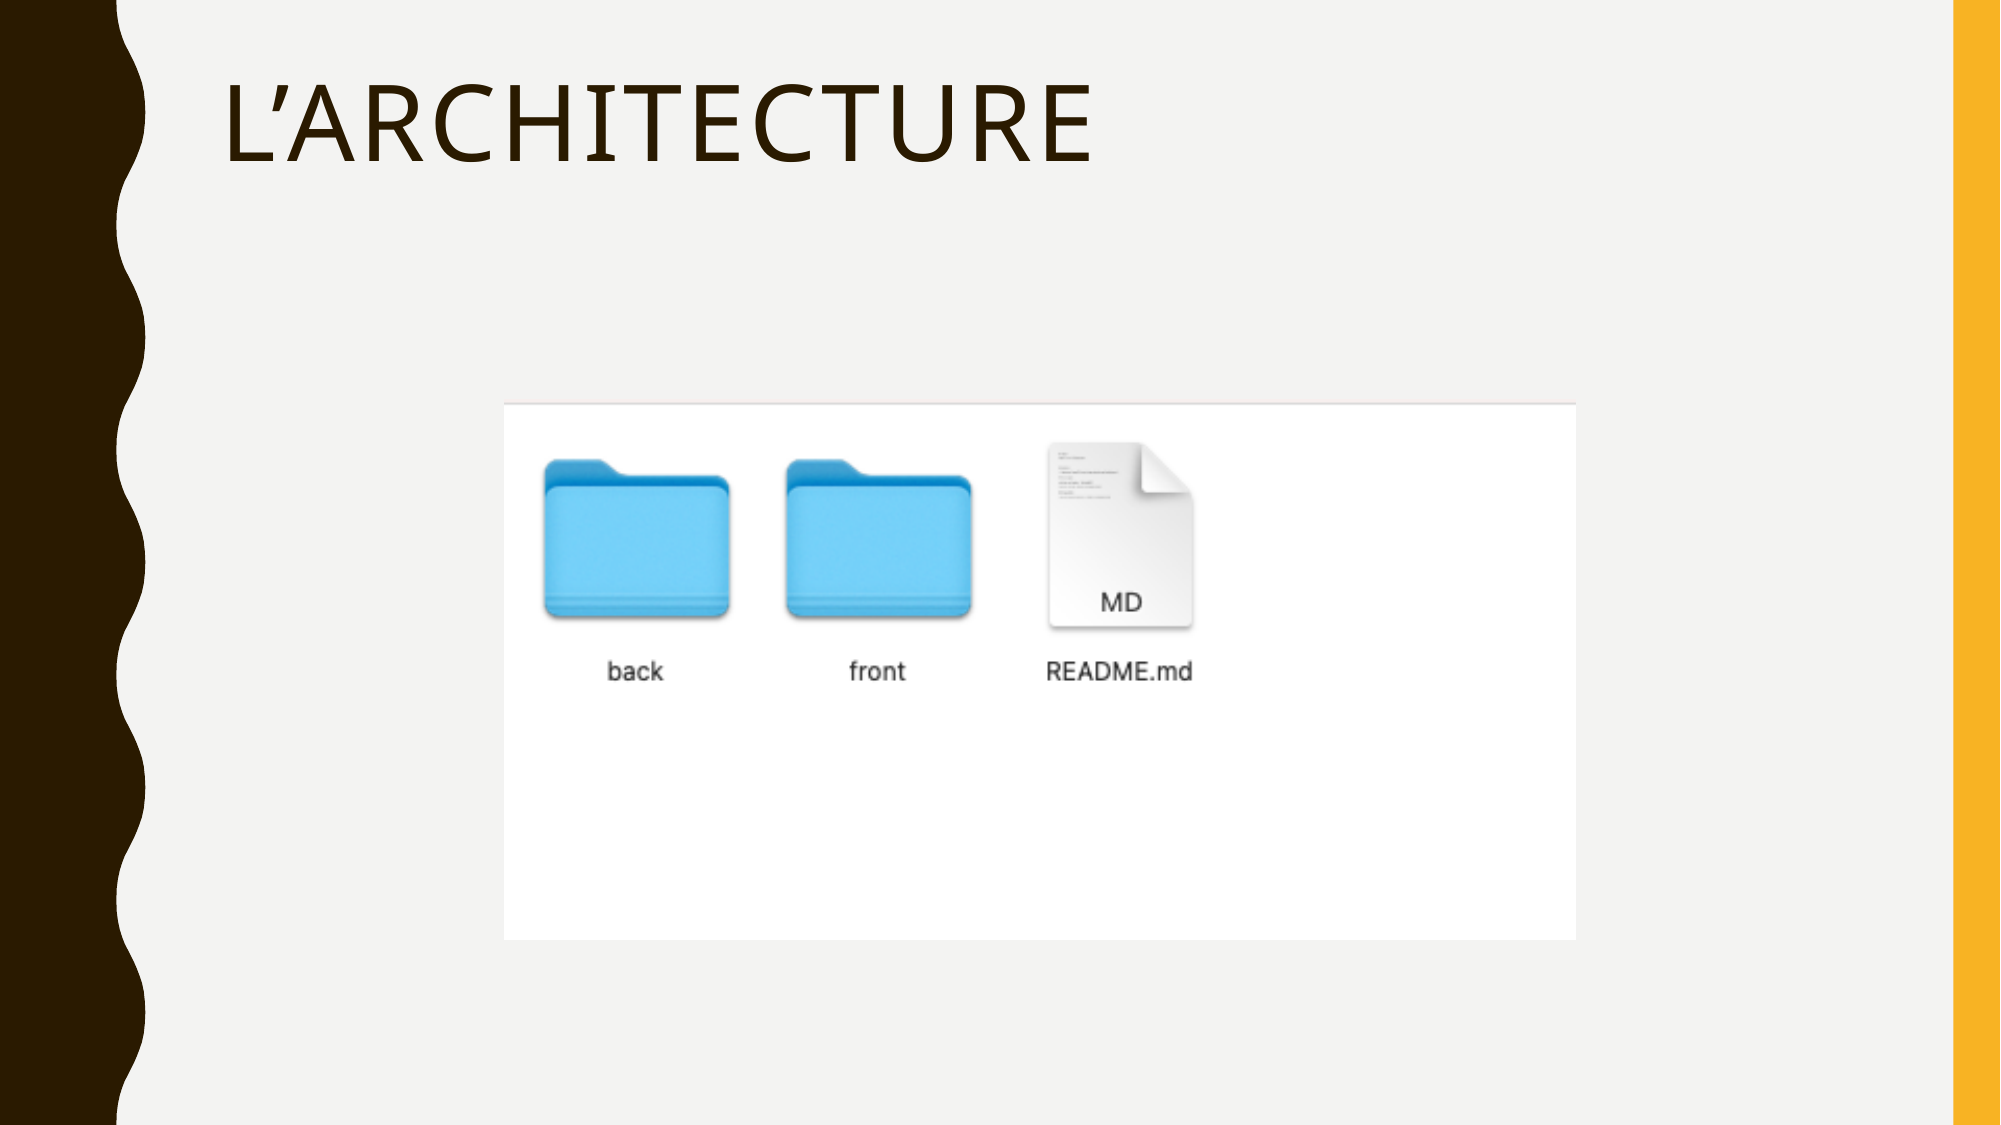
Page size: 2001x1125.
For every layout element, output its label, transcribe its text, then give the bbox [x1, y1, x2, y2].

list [504, 399, 1576, 940]
title L’architecture [205, 62, 1875, 308]
